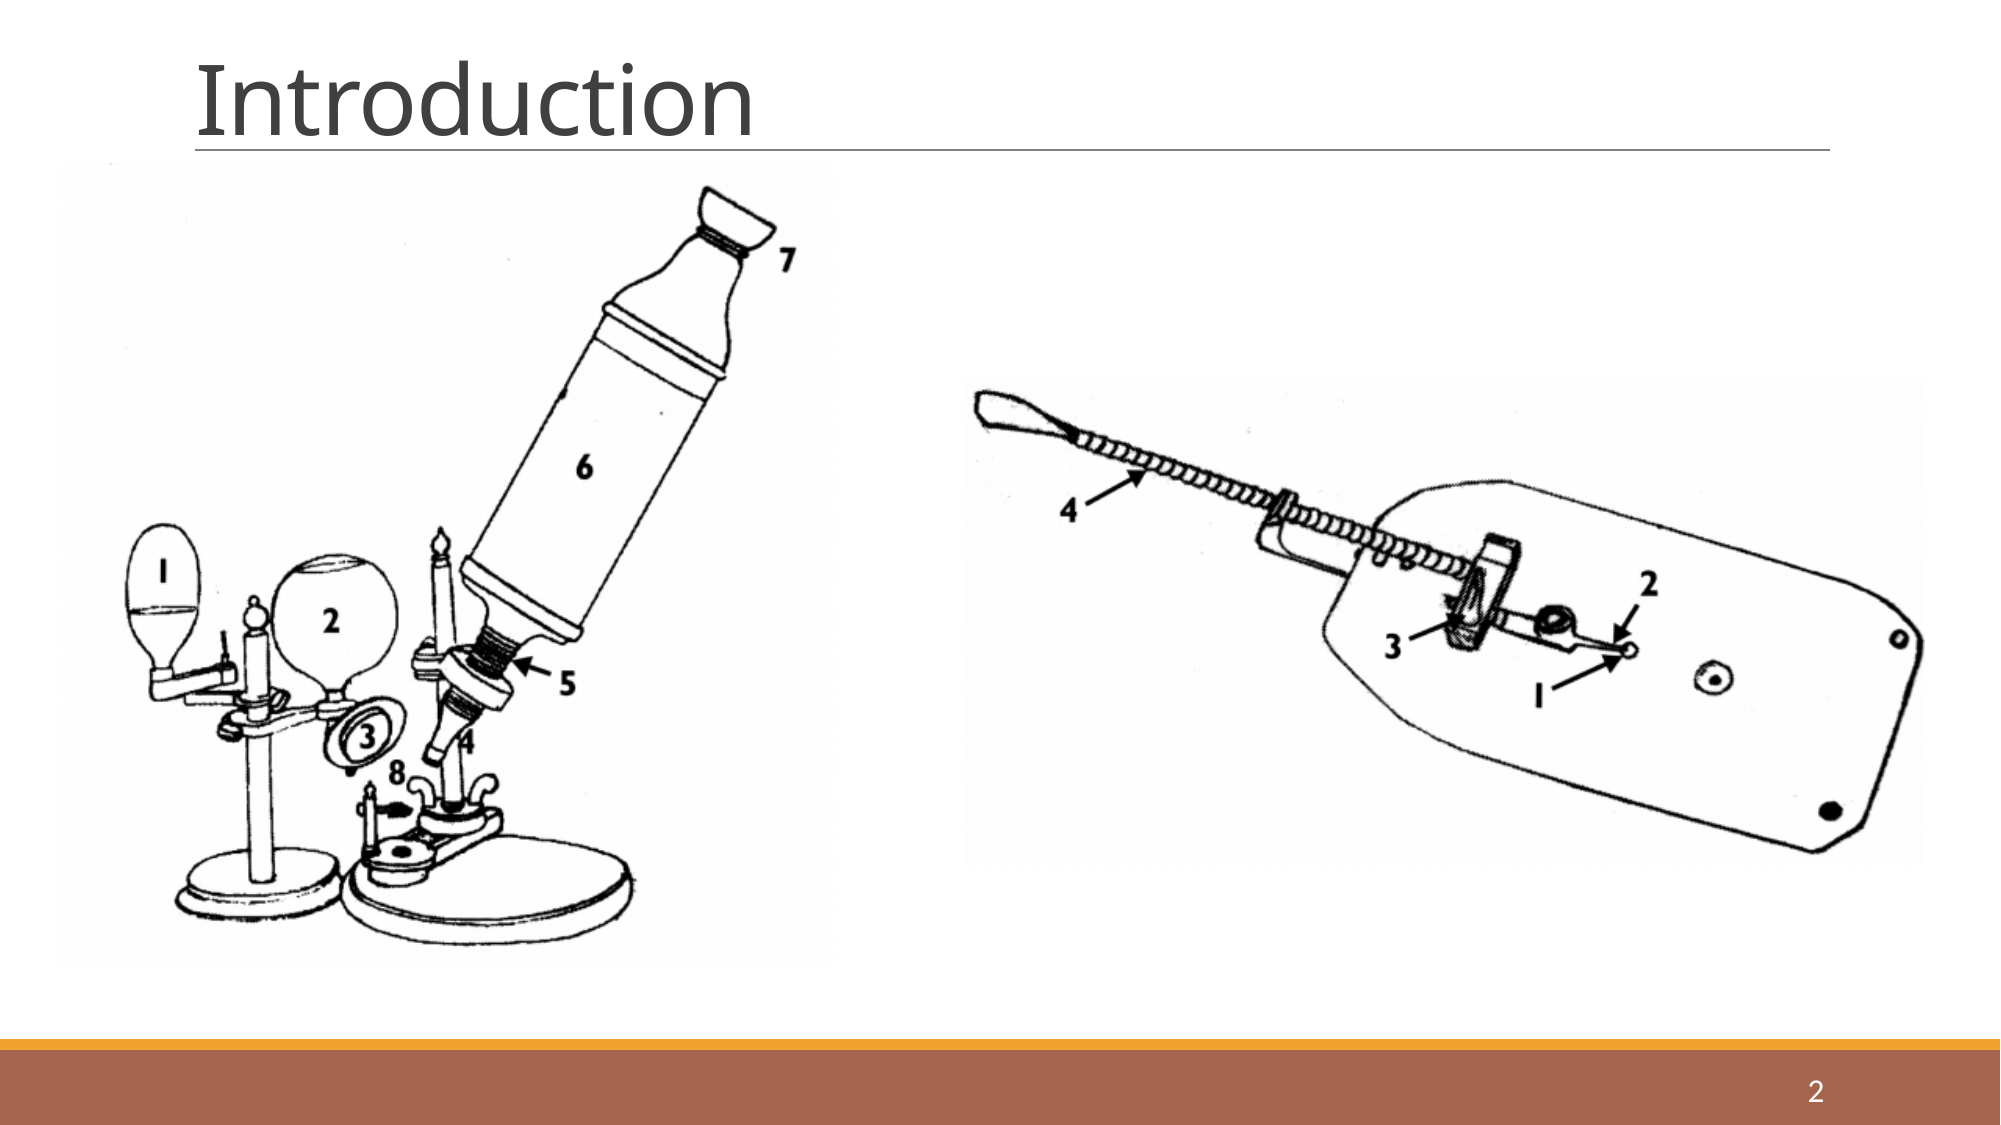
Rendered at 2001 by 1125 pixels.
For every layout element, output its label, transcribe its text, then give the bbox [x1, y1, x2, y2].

picture [60, 161, 836, 968]
picture [964, 379, 1925, 876]
title Introduction [180, 47, 1830, 163]
slide_number 2 [1624, 1059, 1840, 1120]
